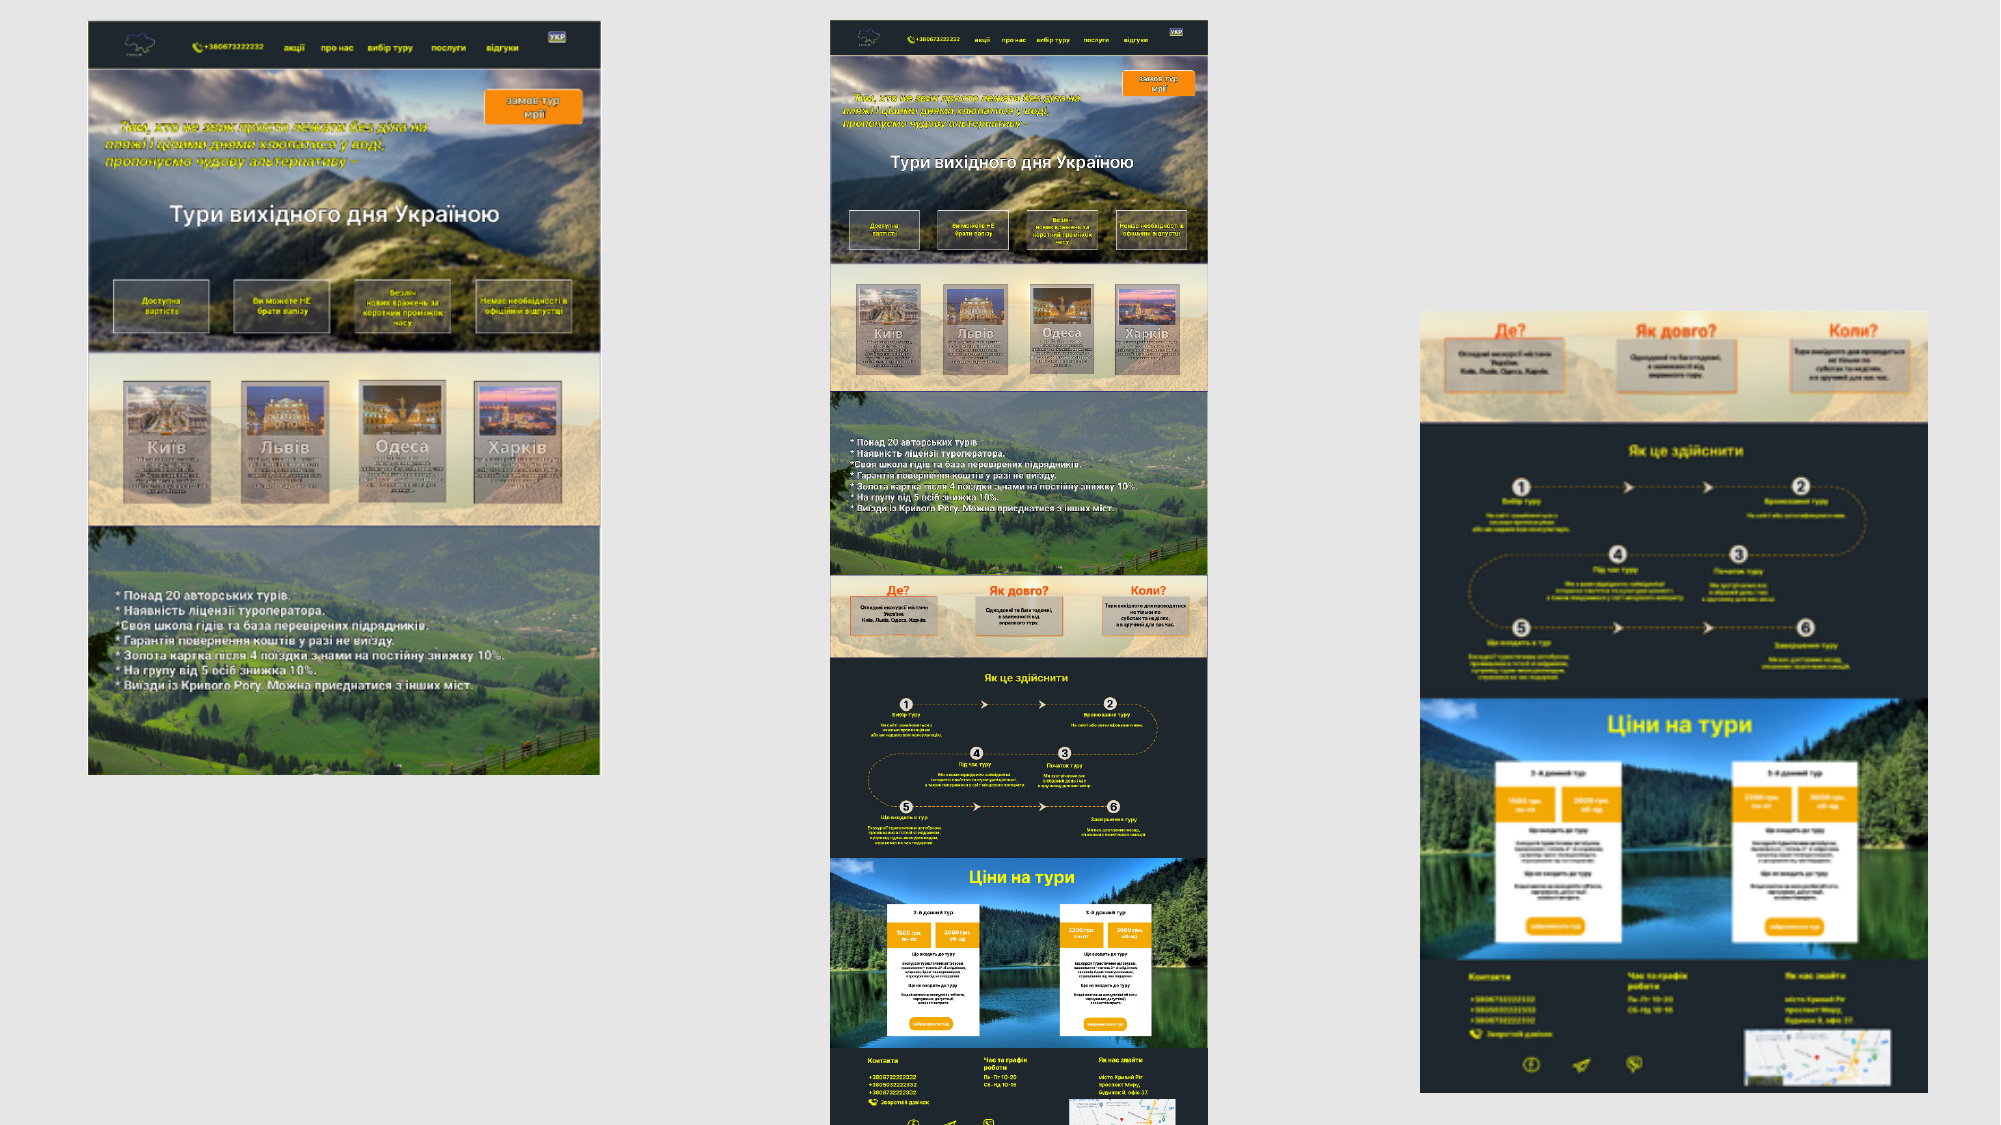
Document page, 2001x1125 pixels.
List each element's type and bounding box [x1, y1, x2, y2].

picture [87, 20, 602, 775]
picture [830, 20, 1208, 1125]
picture [1420, 311, 1928, 1093]
